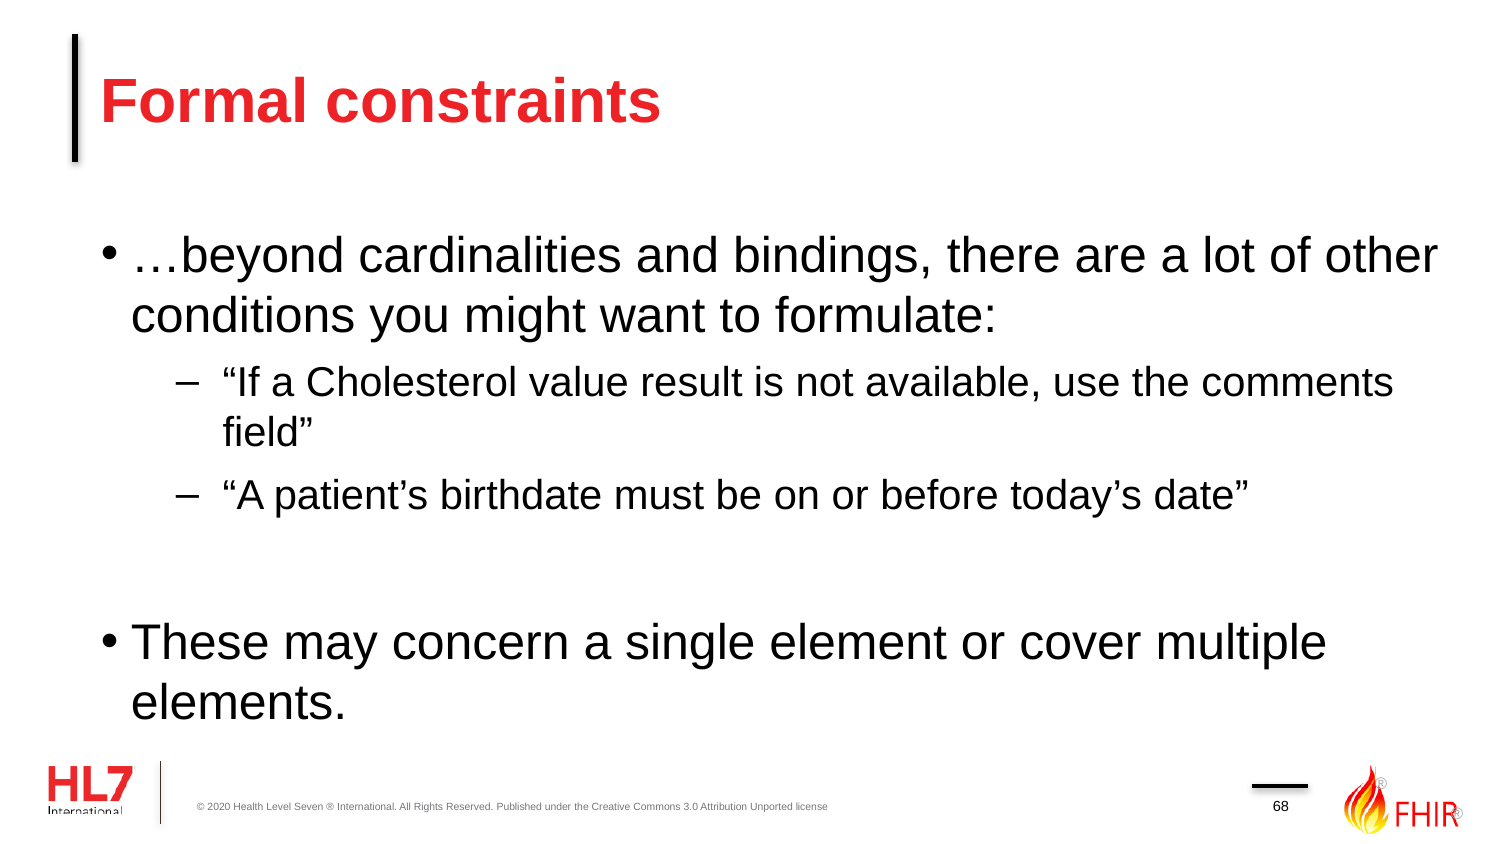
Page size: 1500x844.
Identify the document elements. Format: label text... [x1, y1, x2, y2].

title Formal constraints [100, 33, 1451, 163]
slide_number 68 [1258, 786, 1304, 814]
list …beyond cardinalities and bindings, there are a lot of other conditions you might want to formulate: “If a Cholesterol value result is not available, use the comments field” “A patient’s birthdate must be on or before today’s date” These may concern a single element or cover multiple elements. [100, 222, 1451, 731]
footer © 2020 Health Level Seven ® International. All Rights Reserved. Published under the Creative Commons 3.0 Attribution Unported license [196, 786, 941, 813]
picture [1339, 760, 1463, 837]
